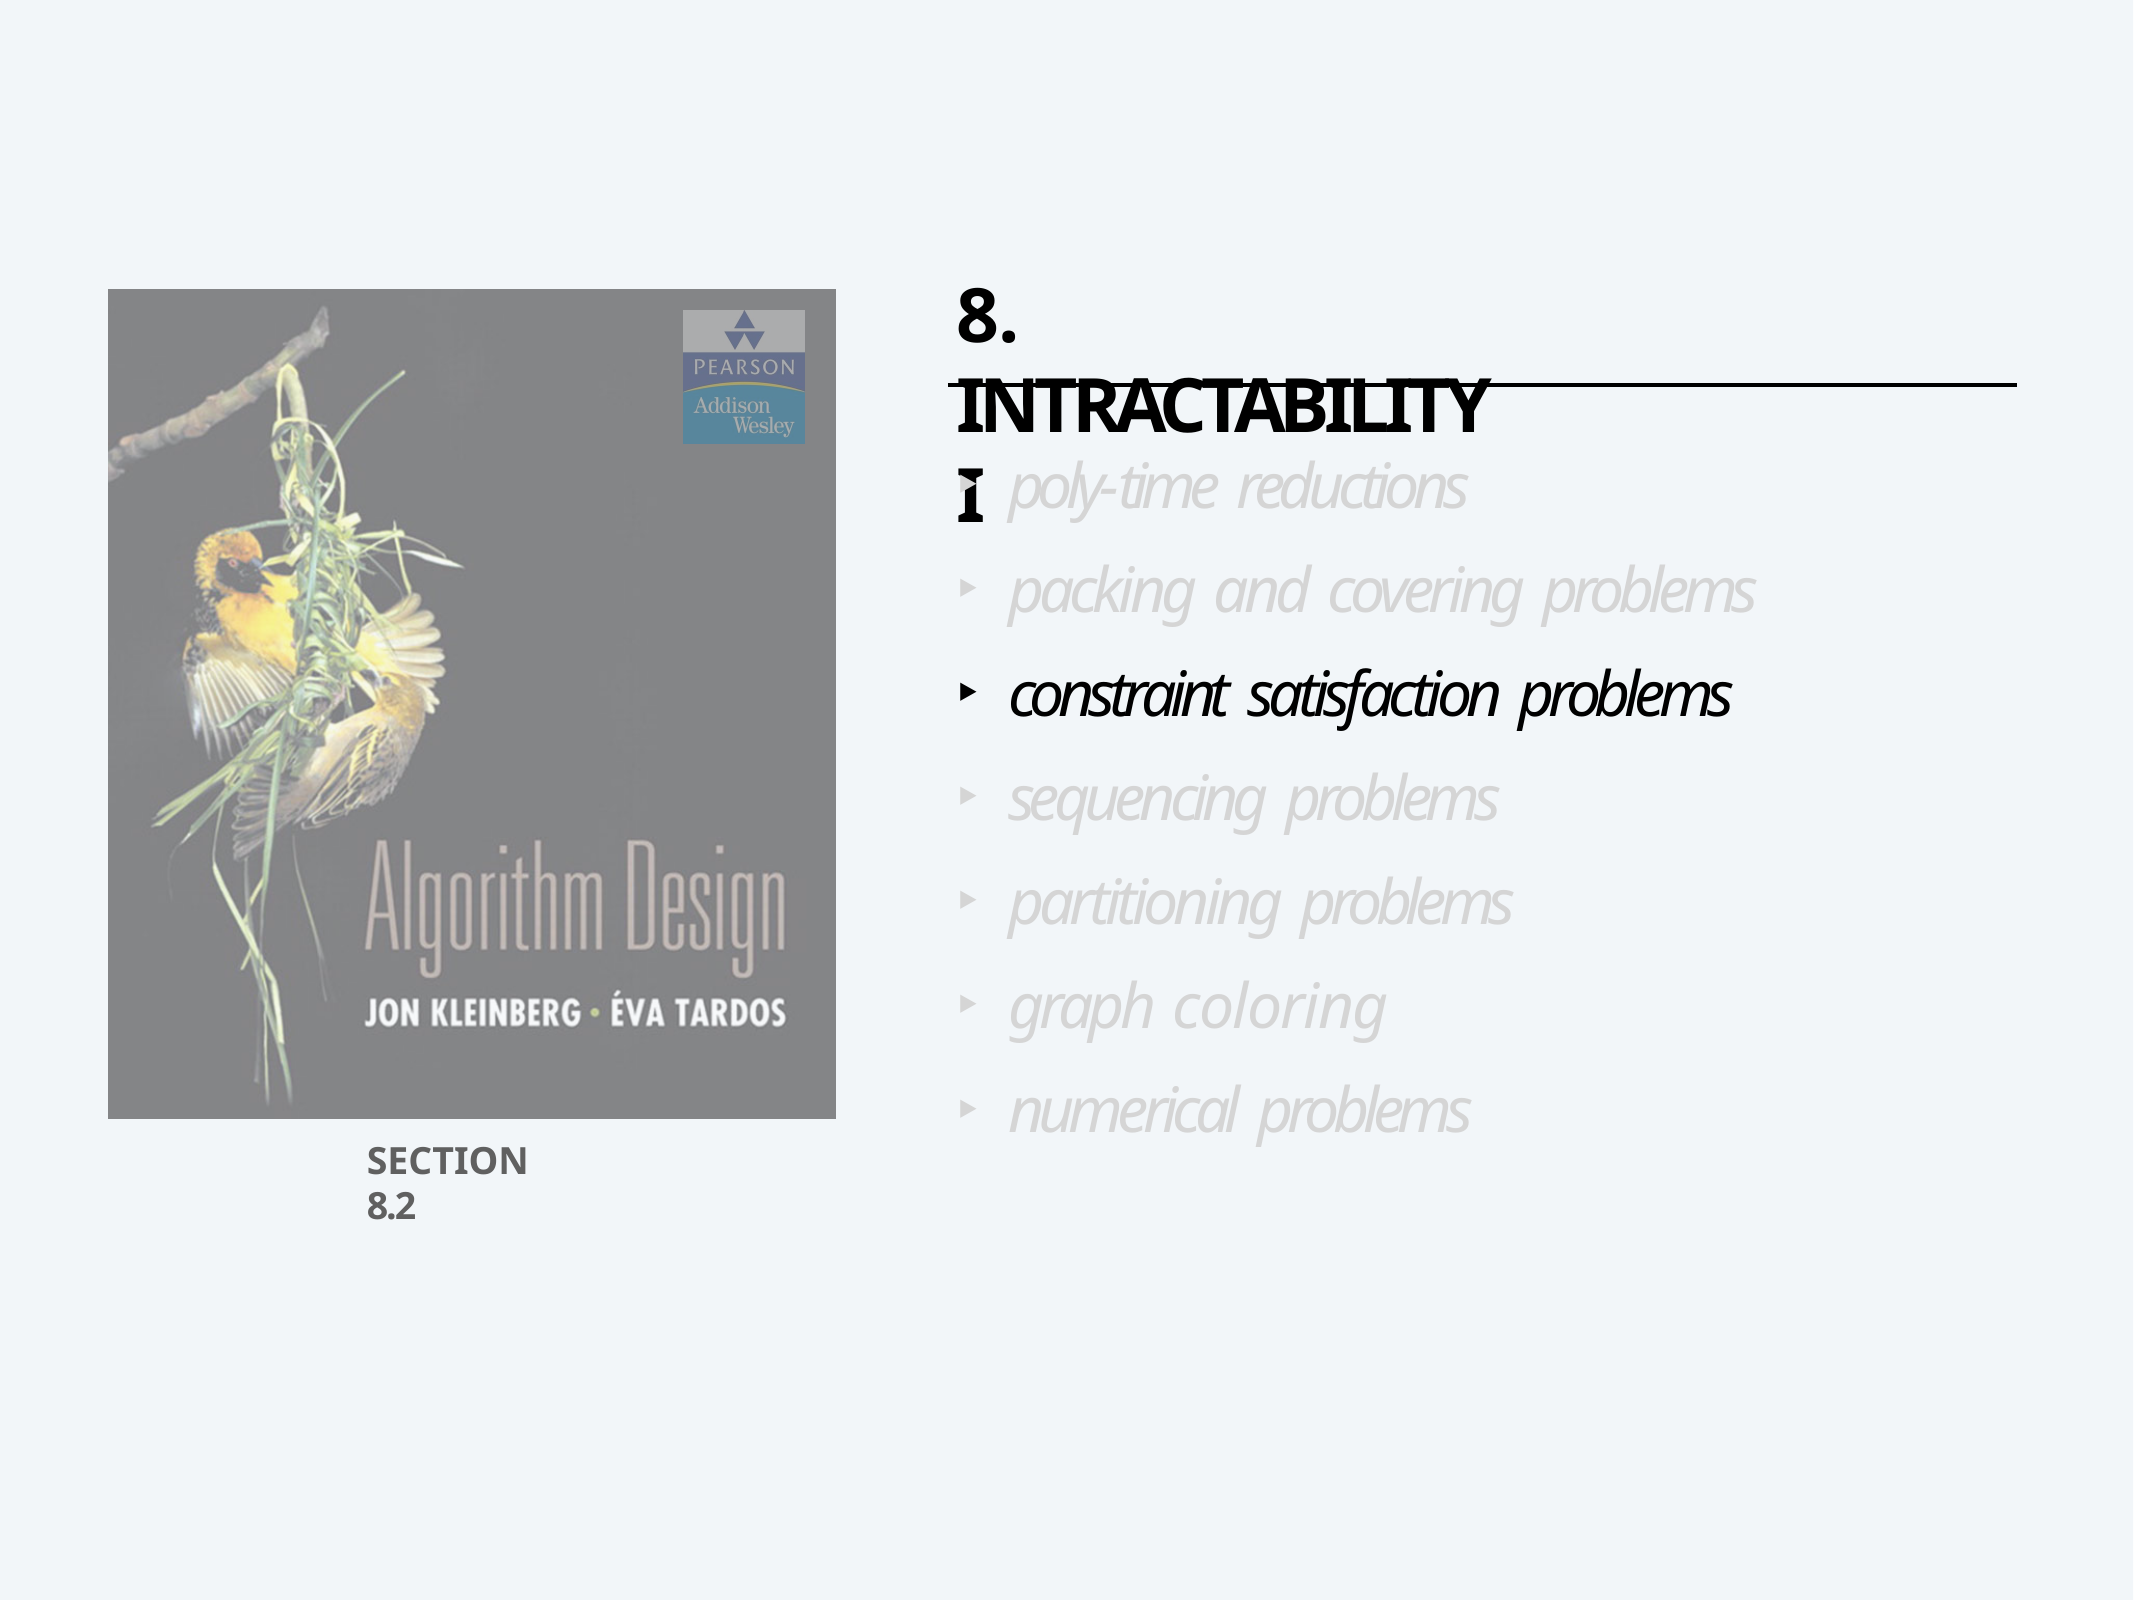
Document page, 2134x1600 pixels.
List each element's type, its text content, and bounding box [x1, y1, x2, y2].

list poly-time reductions packing and covering problems constraint satisfaction problems sequencing problems partitioning problems graph coloring numerical problems [954, 414, 1843, 1359]
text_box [108, 289, 836, 1120]
title 8. Intractability I [954, 265, 1584, 414]
text_box Section 8.2 [364, 1134, 580, 1227]
